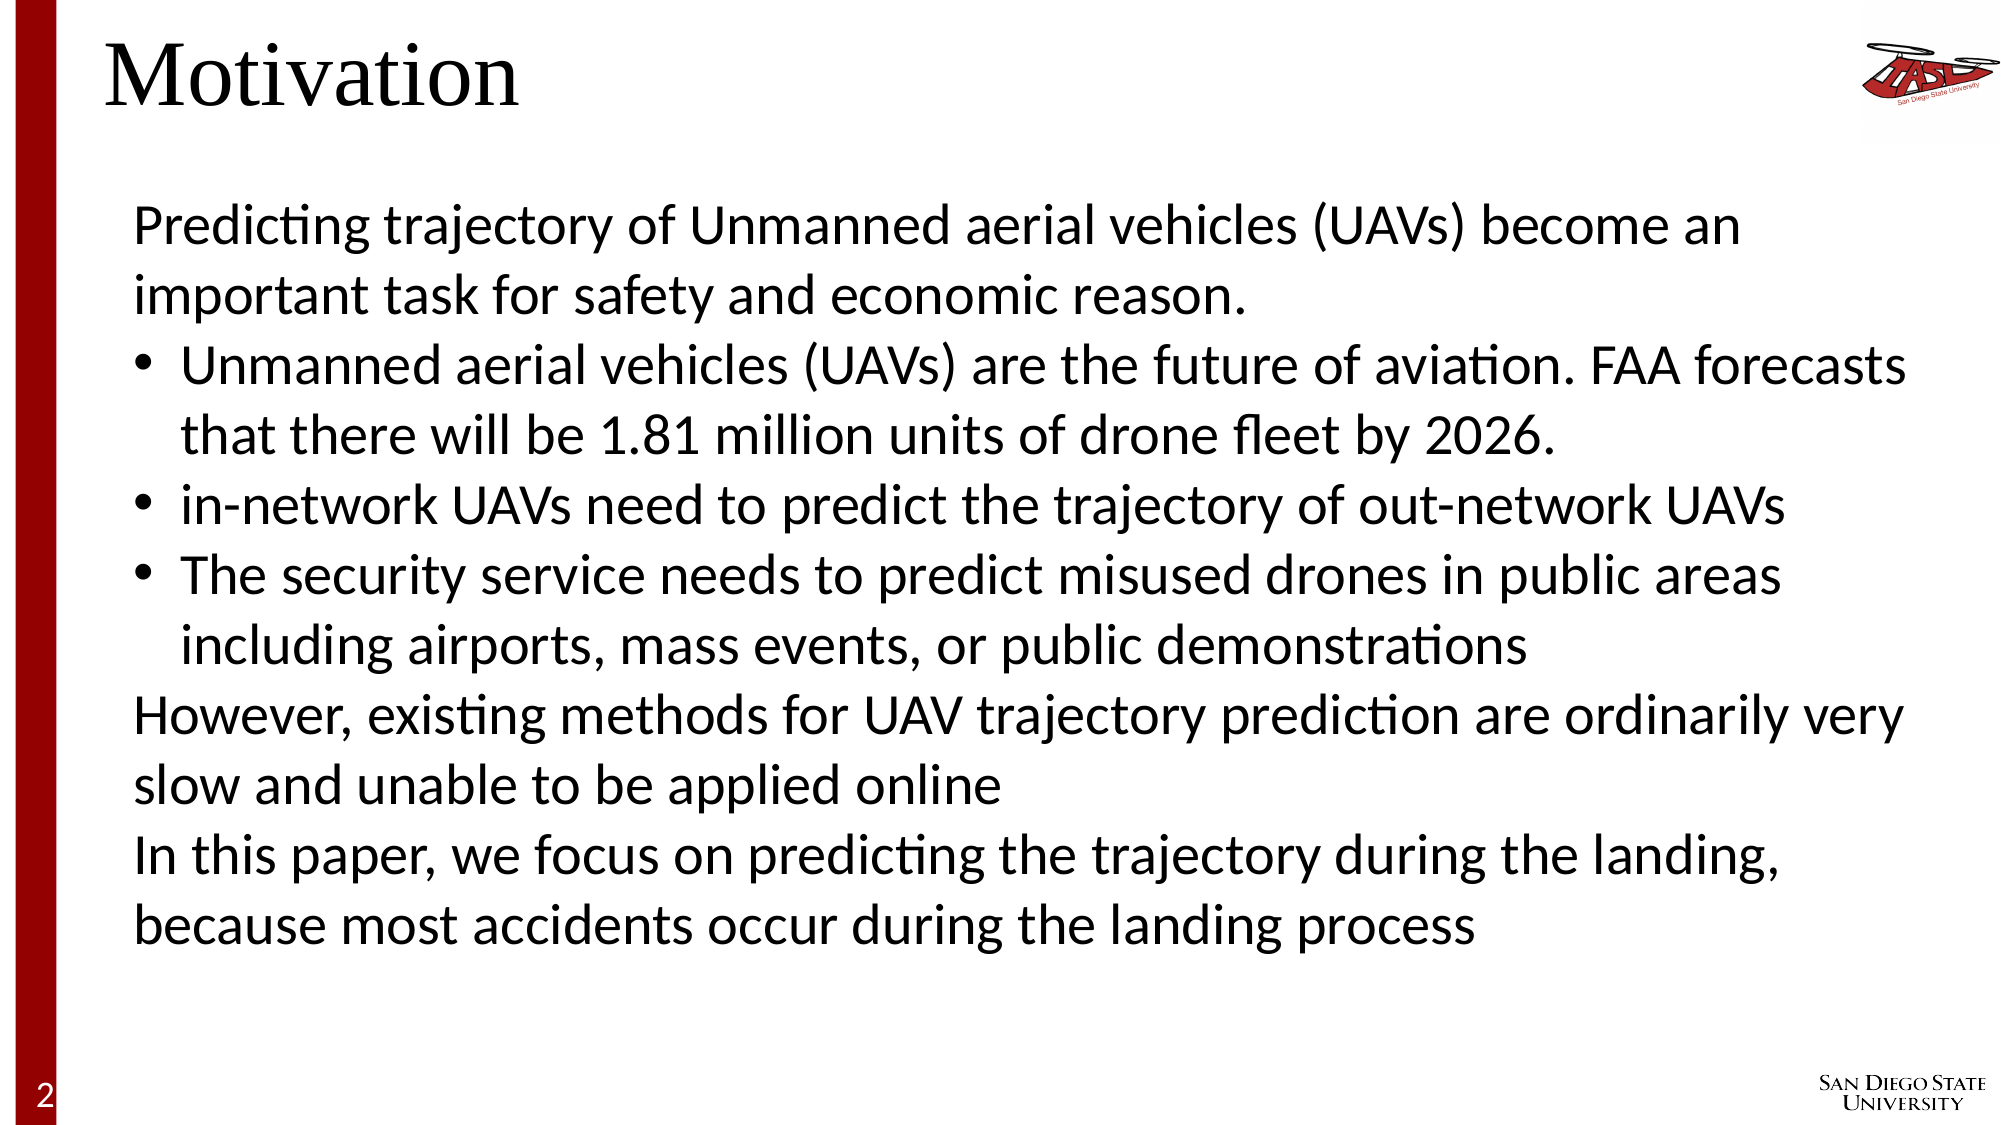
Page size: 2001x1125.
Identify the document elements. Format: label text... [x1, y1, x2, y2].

picture [1945, 1068, 1990, 1115]
slide_number 2 [0, 1062, 70, 1123]
text_box Predicting trajectory of Unmanned aerial vehicles (UAVs) become an important task for safety and economic reason. Unmanned aerial vehicles (UAVs) are the future of aviation. FAA forecasts that there will be 1.81 million units of drone fleet by 2026. in-network UAVs need to predict the trajectory of out-network UAVs The security service needs to predict misused drones in public areas including airports, mass events, or public demonstrations However, existing methods for UAV trajectory prediction are ordinarily very slow and unable to be applied online In this paper, we focus on predicting the trajectory during the landing, because most accidents occur during the landing process [118, 178, 1945, 1125]
list Motivation [88, 16, 1706, 140]
picture [1858, 0, 2001, 145]
